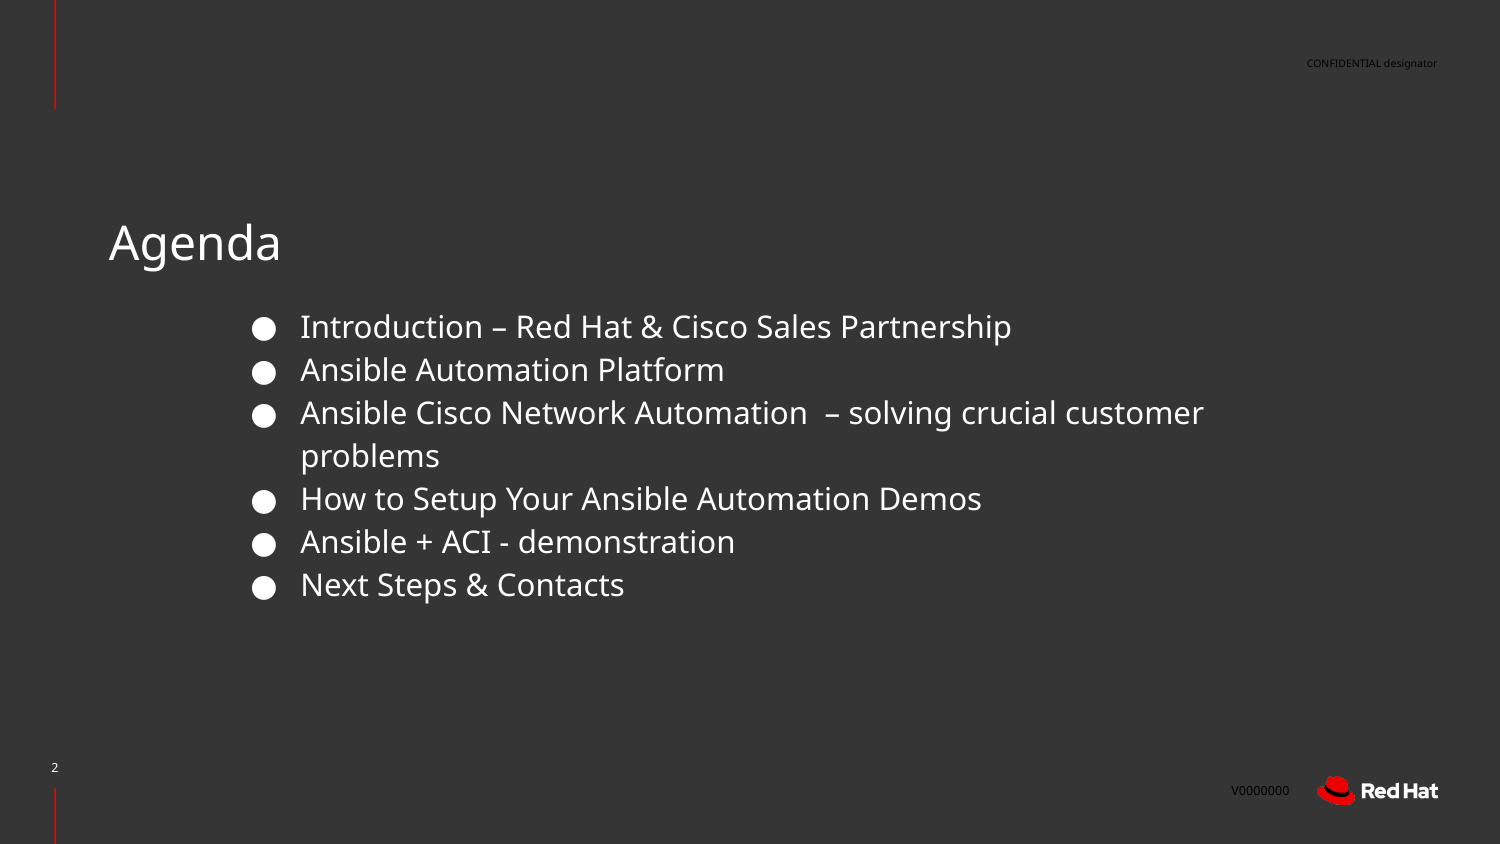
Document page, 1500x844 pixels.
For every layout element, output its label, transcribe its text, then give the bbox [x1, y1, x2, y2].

picture [1317, 776, 1438, 805]
slide_number 2 [10, 759, 101, 777]
subtitle Introduction – Red Hat & Cisco Sales Partnership Ansible Automation Platform Ansible Cisco Network Automation – solving crucial customer problems How to Setup Your Ansible Automation Demos Ansible + ACI - demonstration Next Steps & Contacts [225, 301, 1323, 613]
title Agenda [108, 107, 1392, 270]
